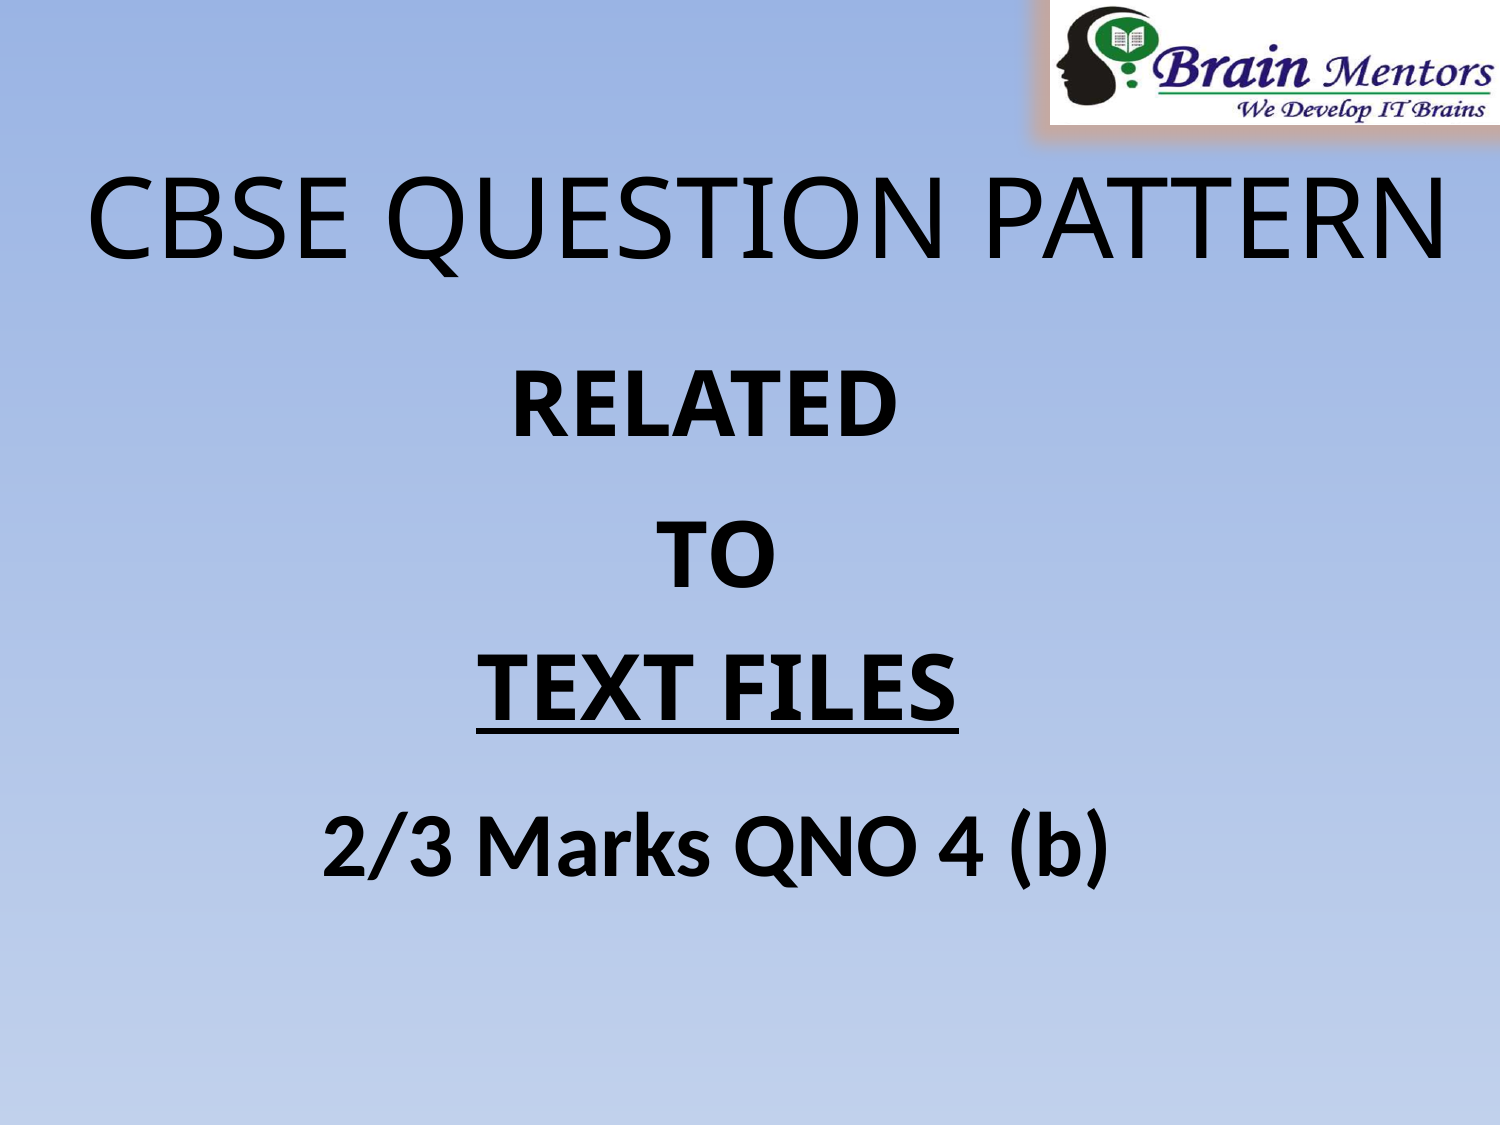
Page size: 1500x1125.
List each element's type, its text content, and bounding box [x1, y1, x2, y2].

subtitle RELATED TO TEXT FILES 2/3 Marks QNO 4 (b) [70, 385, 1365, 988]
title CBSE QUESTION PATTERN [65, 119, 1471, 307]
picture [1049, 0, 1500, 126]
